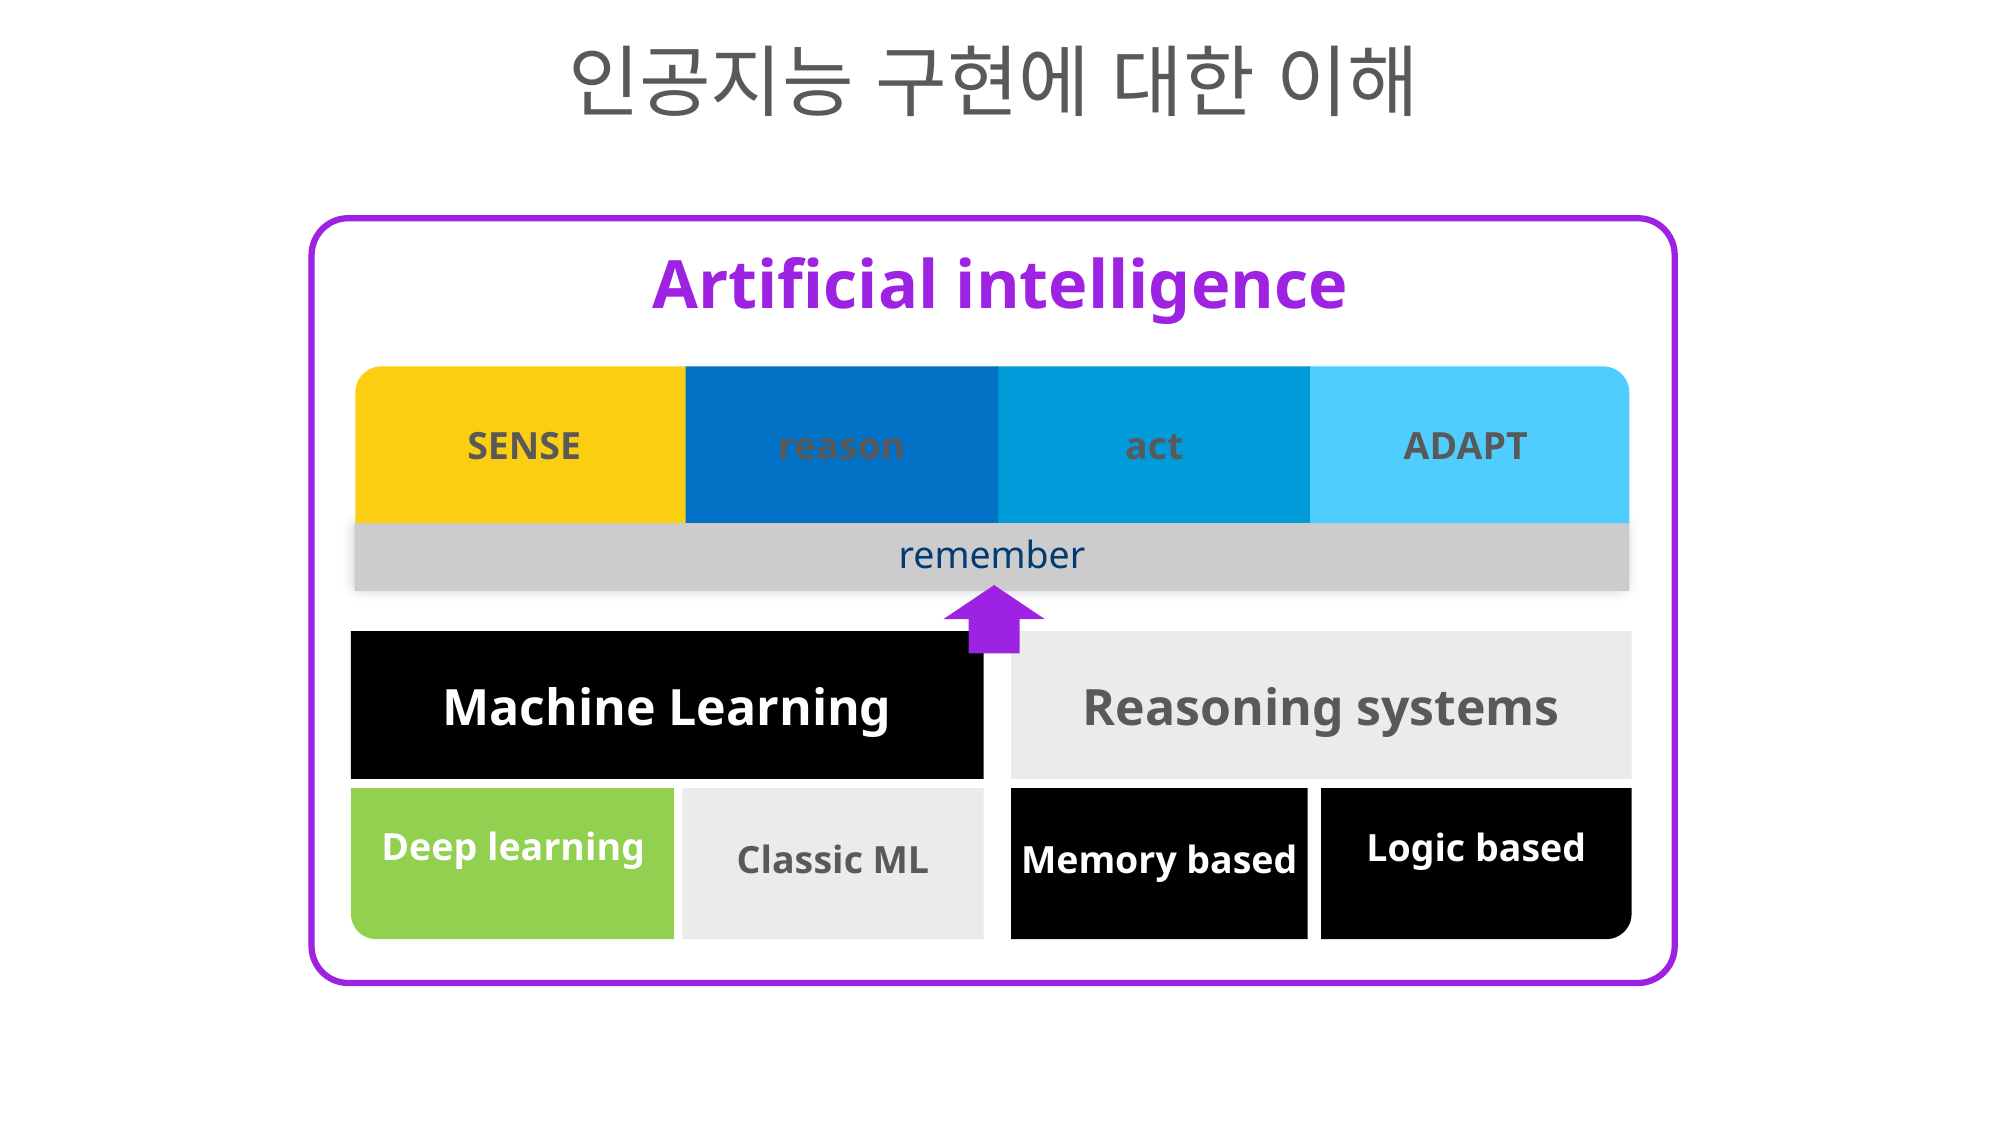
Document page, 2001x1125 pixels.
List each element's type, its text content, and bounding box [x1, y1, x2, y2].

text_box 인공지능 구현에 대한 이해 [104, 32, 1884, 123]
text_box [311, 218, 1675, 984]
